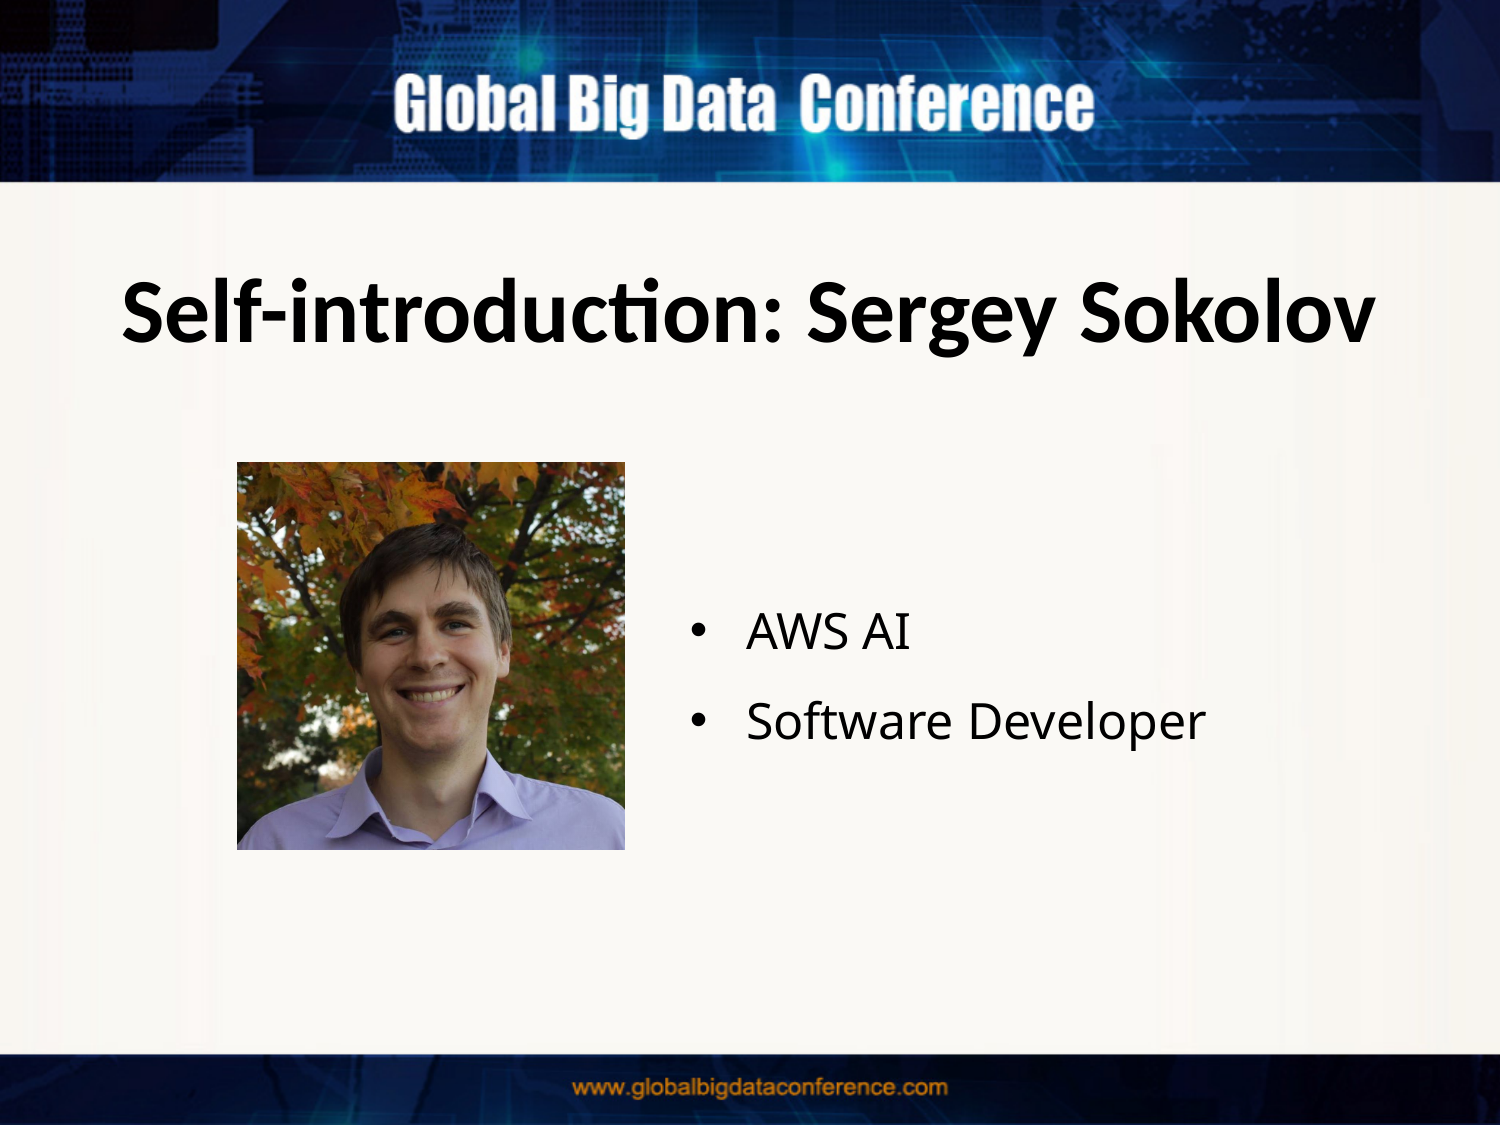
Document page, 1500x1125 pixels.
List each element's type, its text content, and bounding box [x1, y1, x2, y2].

picture [0, 0, 1500, 1125]
title Self-introduction: Sergey Sokolov [75, 212, 1425, 400]
text_box AWS AI Software Developer [675, 562, 1463, 758]
